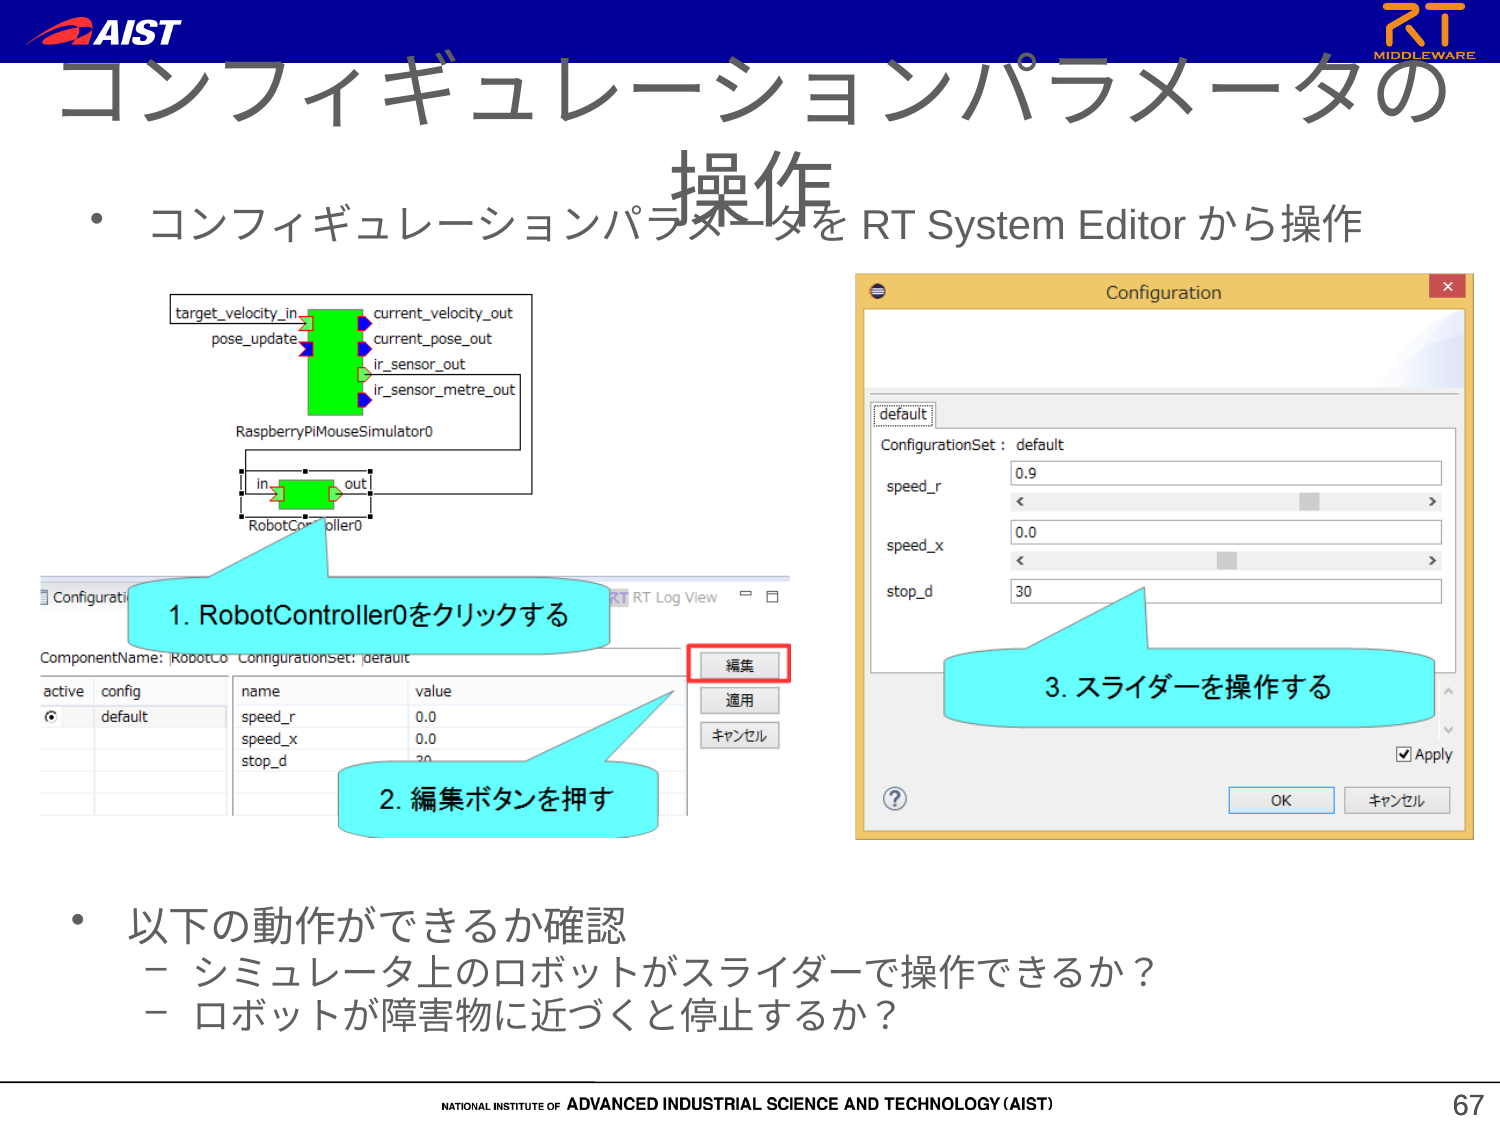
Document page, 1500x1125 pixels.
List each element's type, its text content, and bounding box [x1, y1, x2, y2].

text_box コンフィギュレーションパラメータをRT System Editorから操作する [74, 200, 1407, 902]
title コンフィギュレーションパラメータの操作 [29, 66, 1474, 208]
picture [39, 243, 791, 838]
text_box 67 [1149, 1078, 1500, 1125]
picture [854, 273, 1475, 840]
picture [0, 0, 1500, 63]
text_box 以下の動作ができるか確認 シミュレータ上のロボットがスライダーで操作できるか？ ロボットが障害物に近づくと停止するか？ [55, 902, 1422, 1109]
